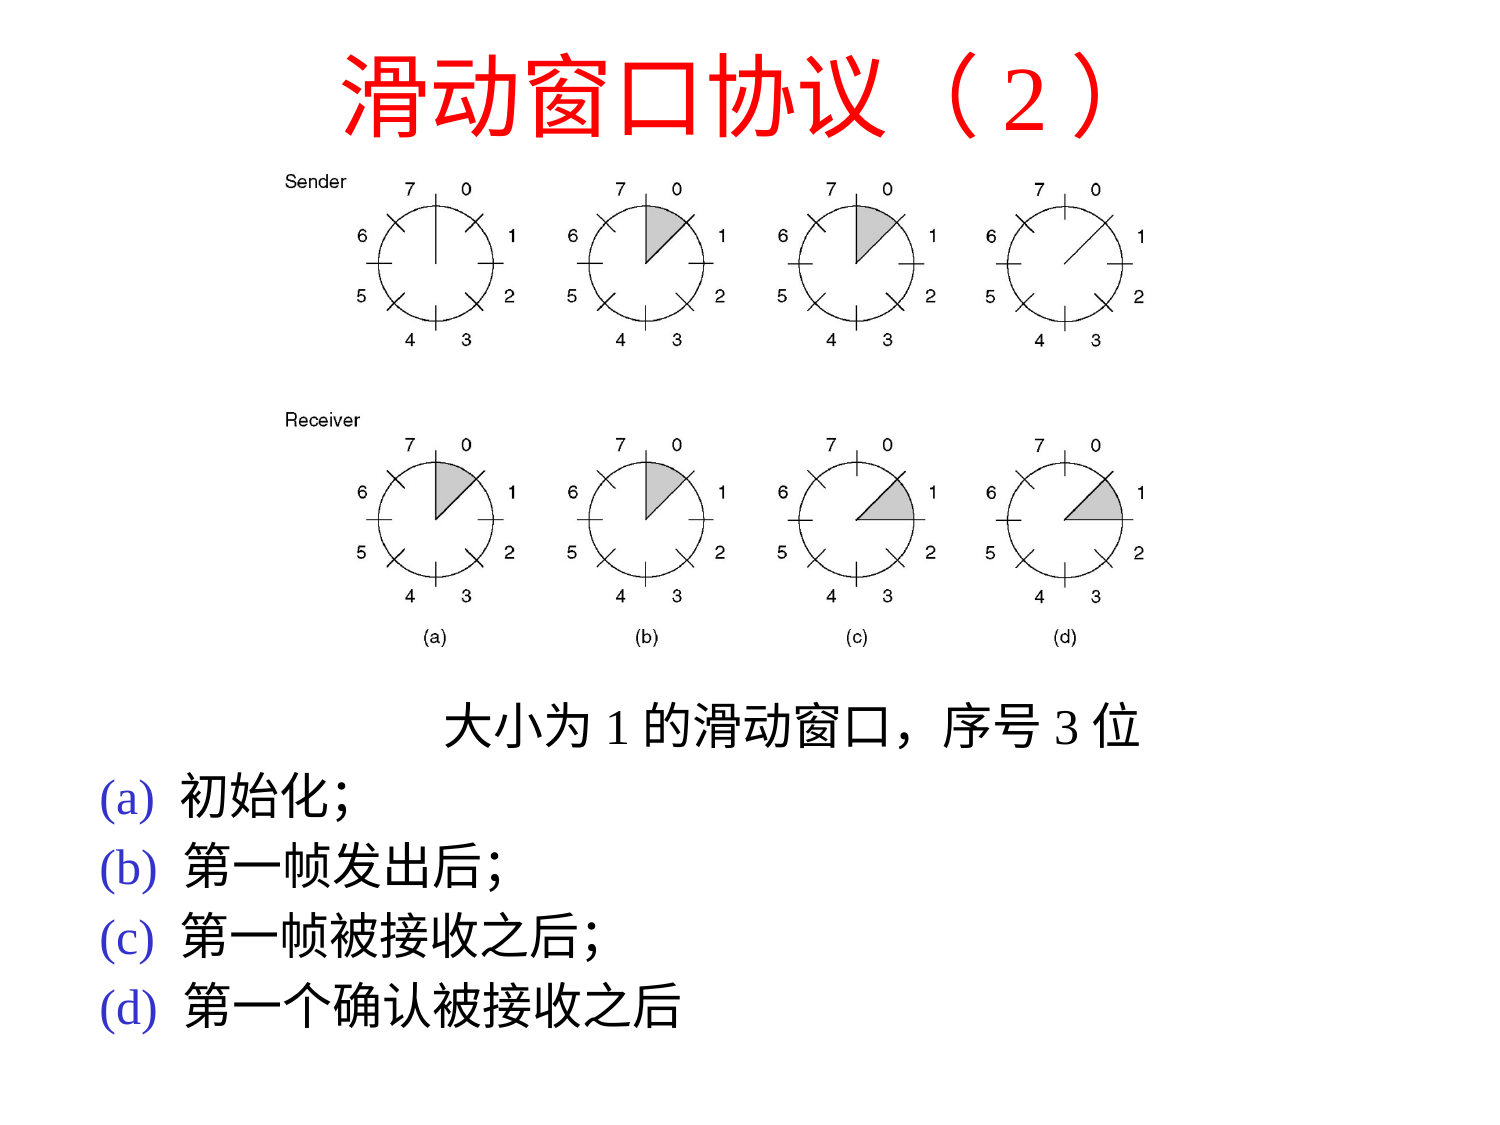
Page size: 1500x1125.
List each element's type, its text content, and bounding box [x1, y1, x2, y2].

list 大小为1的滑动窗口，序号3位 (a) 初始化； (b) 第一帧发出后； (c) 第一帧被接收之后； (d) 第一个确认被接收之后 [84, 686, 1500, 1076]
title 滑动窗口协议（2） [0, 0, 1500, 188]
picture [283, 169, 1146, 647]
